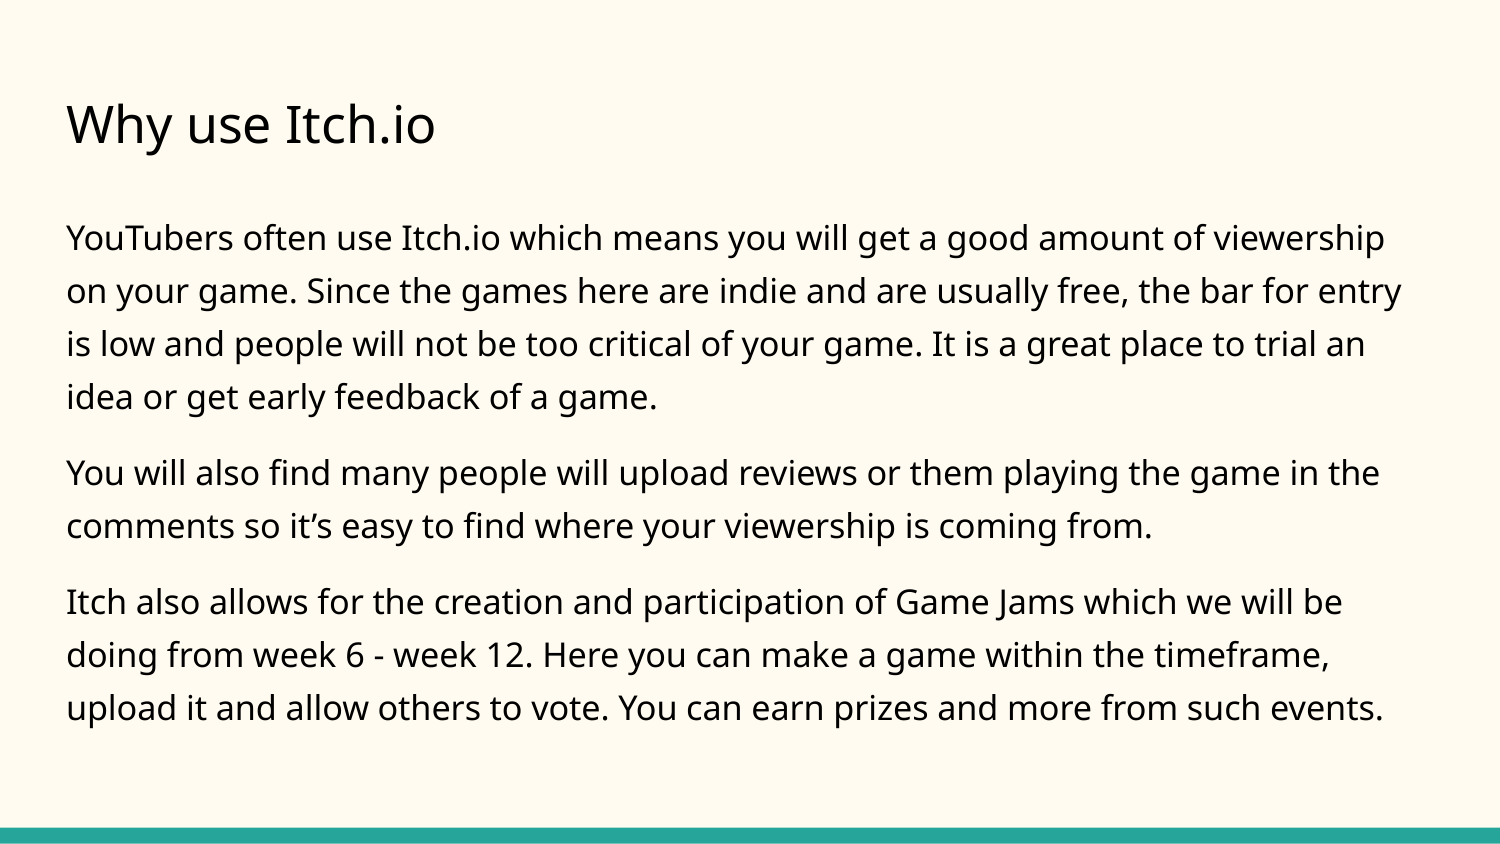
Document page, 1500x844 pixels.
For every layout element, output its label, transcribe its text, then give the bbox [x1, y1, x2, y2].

title Why use Itch.io [51, 72, 1449, 174]
list YouTubers often use Itch.io which means you will get a good amount of viewership on your game. Since the games here are indie and are usually free, the bar for entry is low and people will not be too critical of your game. It is a great place to trial an idea or get early feedback of a game. You will also find many people will upload reviews or them playing the game in the comments so it’s easy to find where your viewership is coming from. Itch also allows for the creation and participation of Game Jams which we will be doing from week 6 - week 12. Here you can make a game within the timeframe, upload it and allow others to vote. You can earn prizes and more from such events. [51, 192, 1449, 750]
